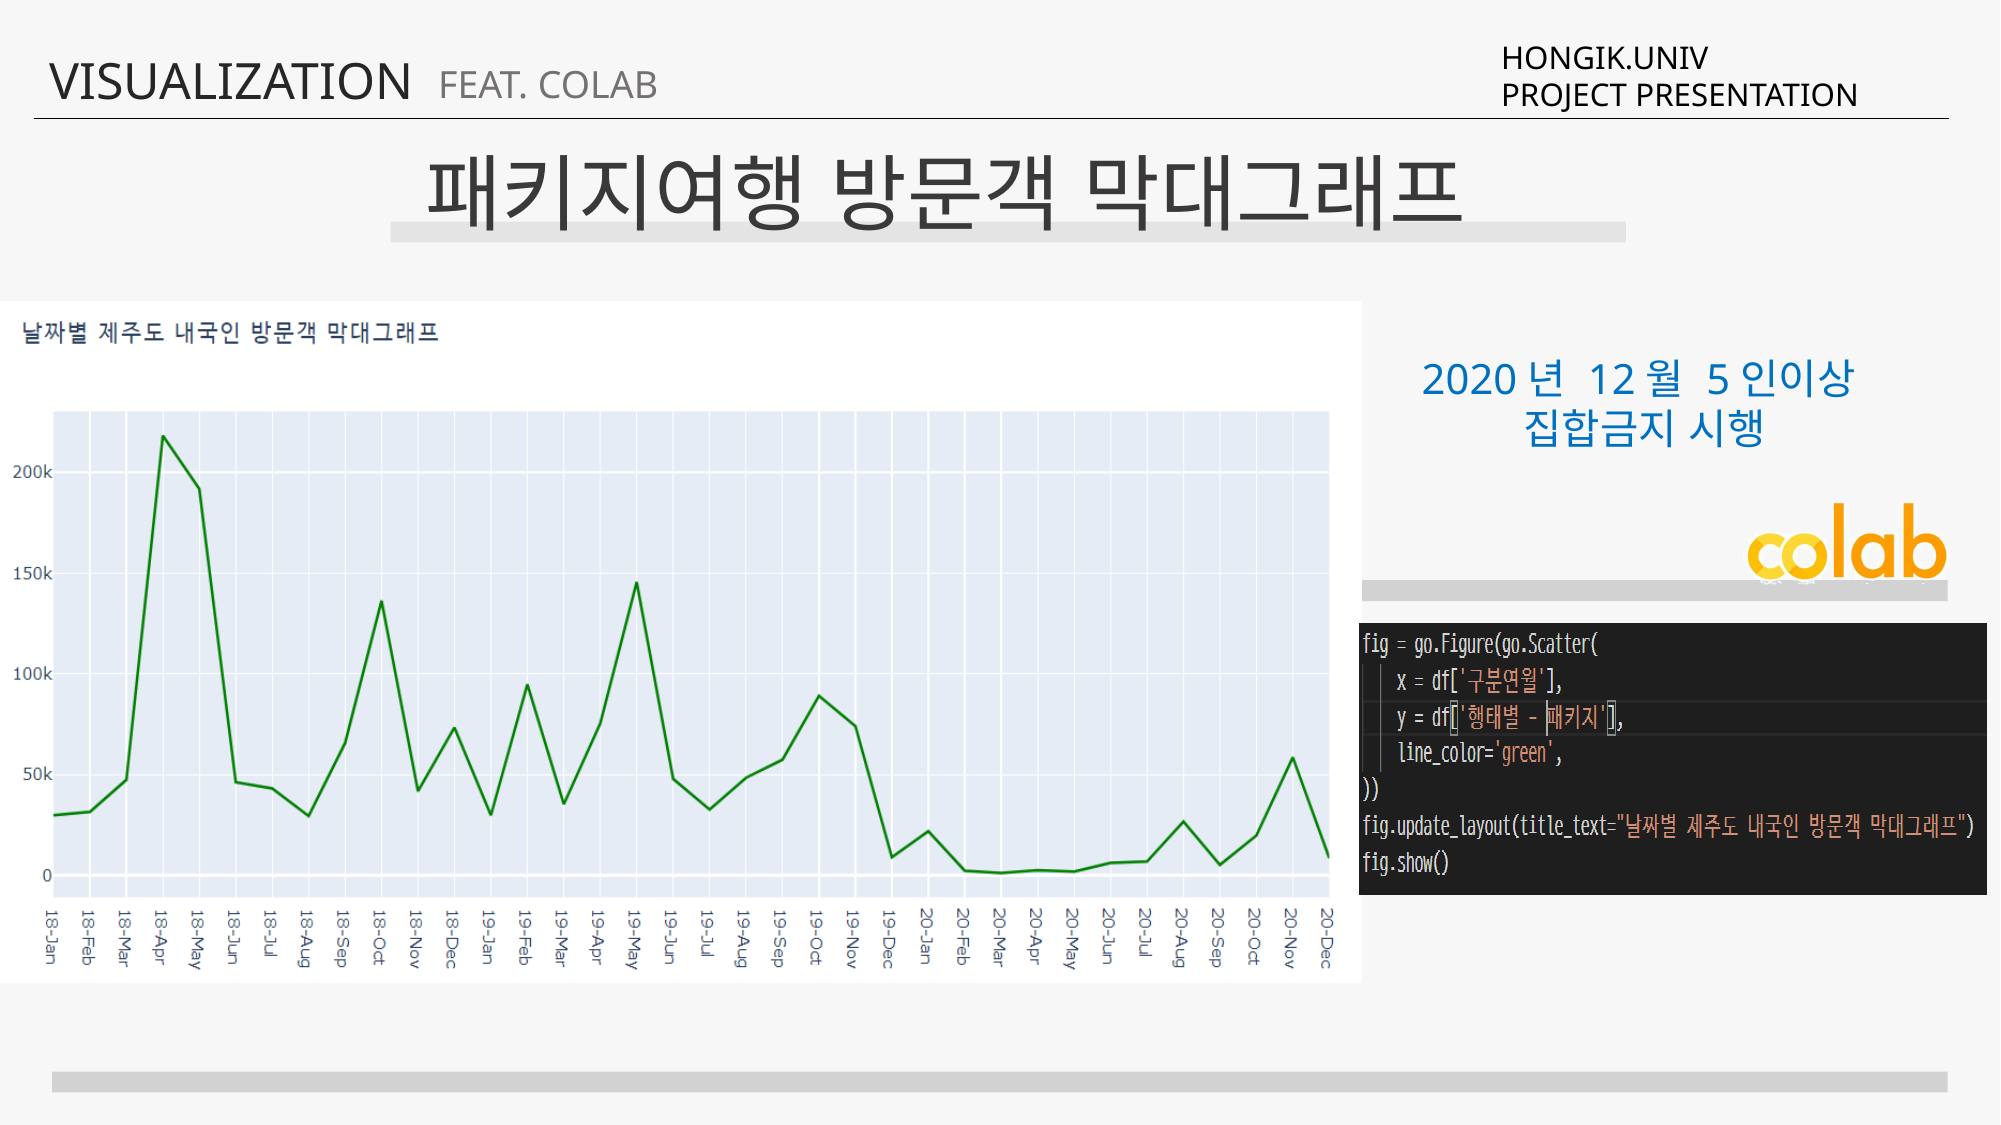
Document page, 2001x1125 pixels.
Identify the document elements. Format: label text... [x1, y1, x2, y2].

picture [0, 301, 1987, 983]
text_box 패키지여행 방문객 막대그래프 [410, 133, 1645, 249]
text_box 2020년 12월 5인이상 집합금지 시행 [1396, 345, 1893, 461]
text_box VISUALIZATION [34, 42, 653, 118]
text_box FEAT. COLAB [423, 53, 674, 114]
picture [1743, 502, 1954, 588]
text_box HONGIK.UNIV PROJECT PRESENTATION [1486, 30, 2000, 121]
